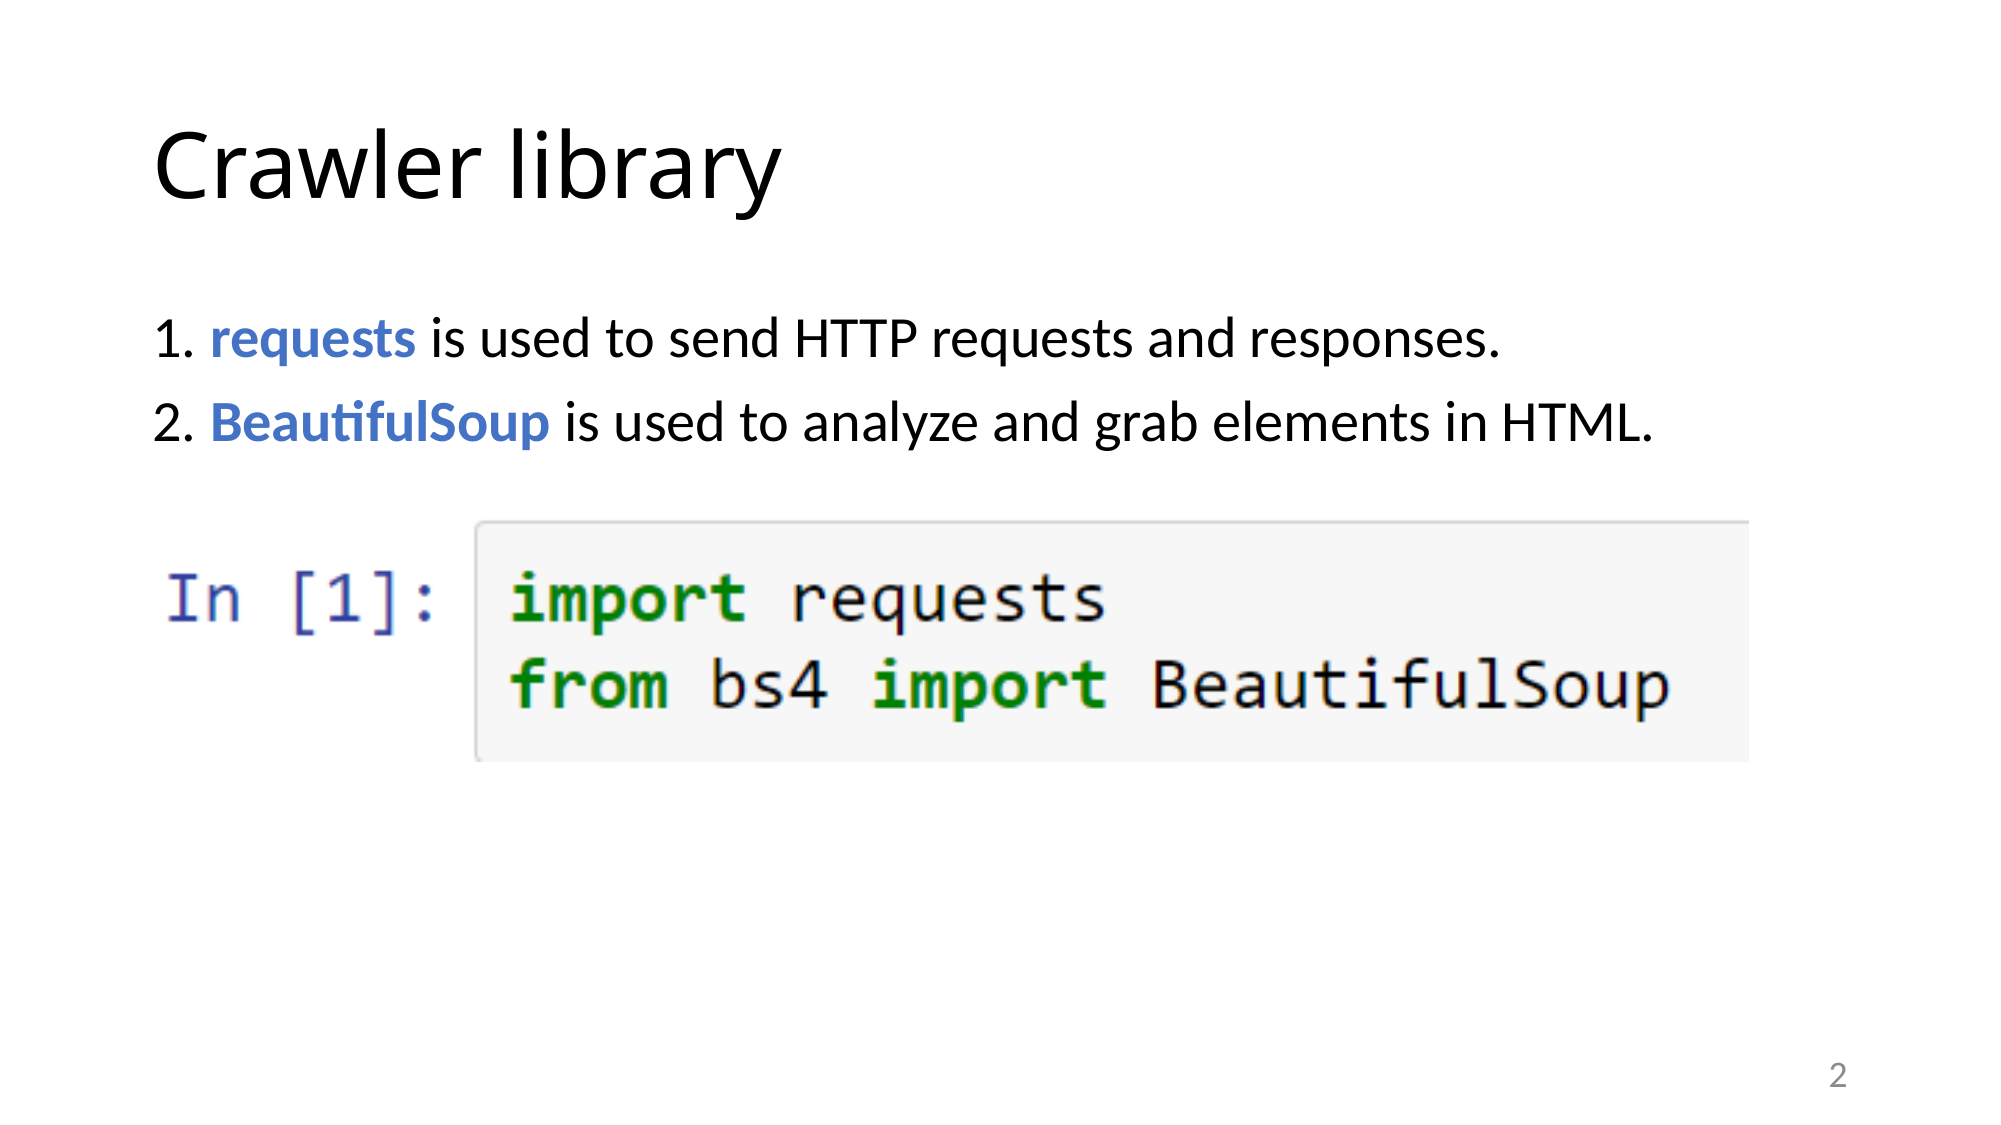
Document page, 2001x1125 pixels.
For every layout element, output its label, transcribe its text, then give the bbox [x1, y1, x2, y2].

list 1. requests is used to send HTTP requests and responses. 2. BeautifulSoup is used to analyze and grab elements in HTML. [137, 299, 1863, 1014]
slide_number 2 [1412, 1042, 1863, 1103]
title Crawler library [137, 59, 1863, 278]
picture [125, 516, 1749, 762]
